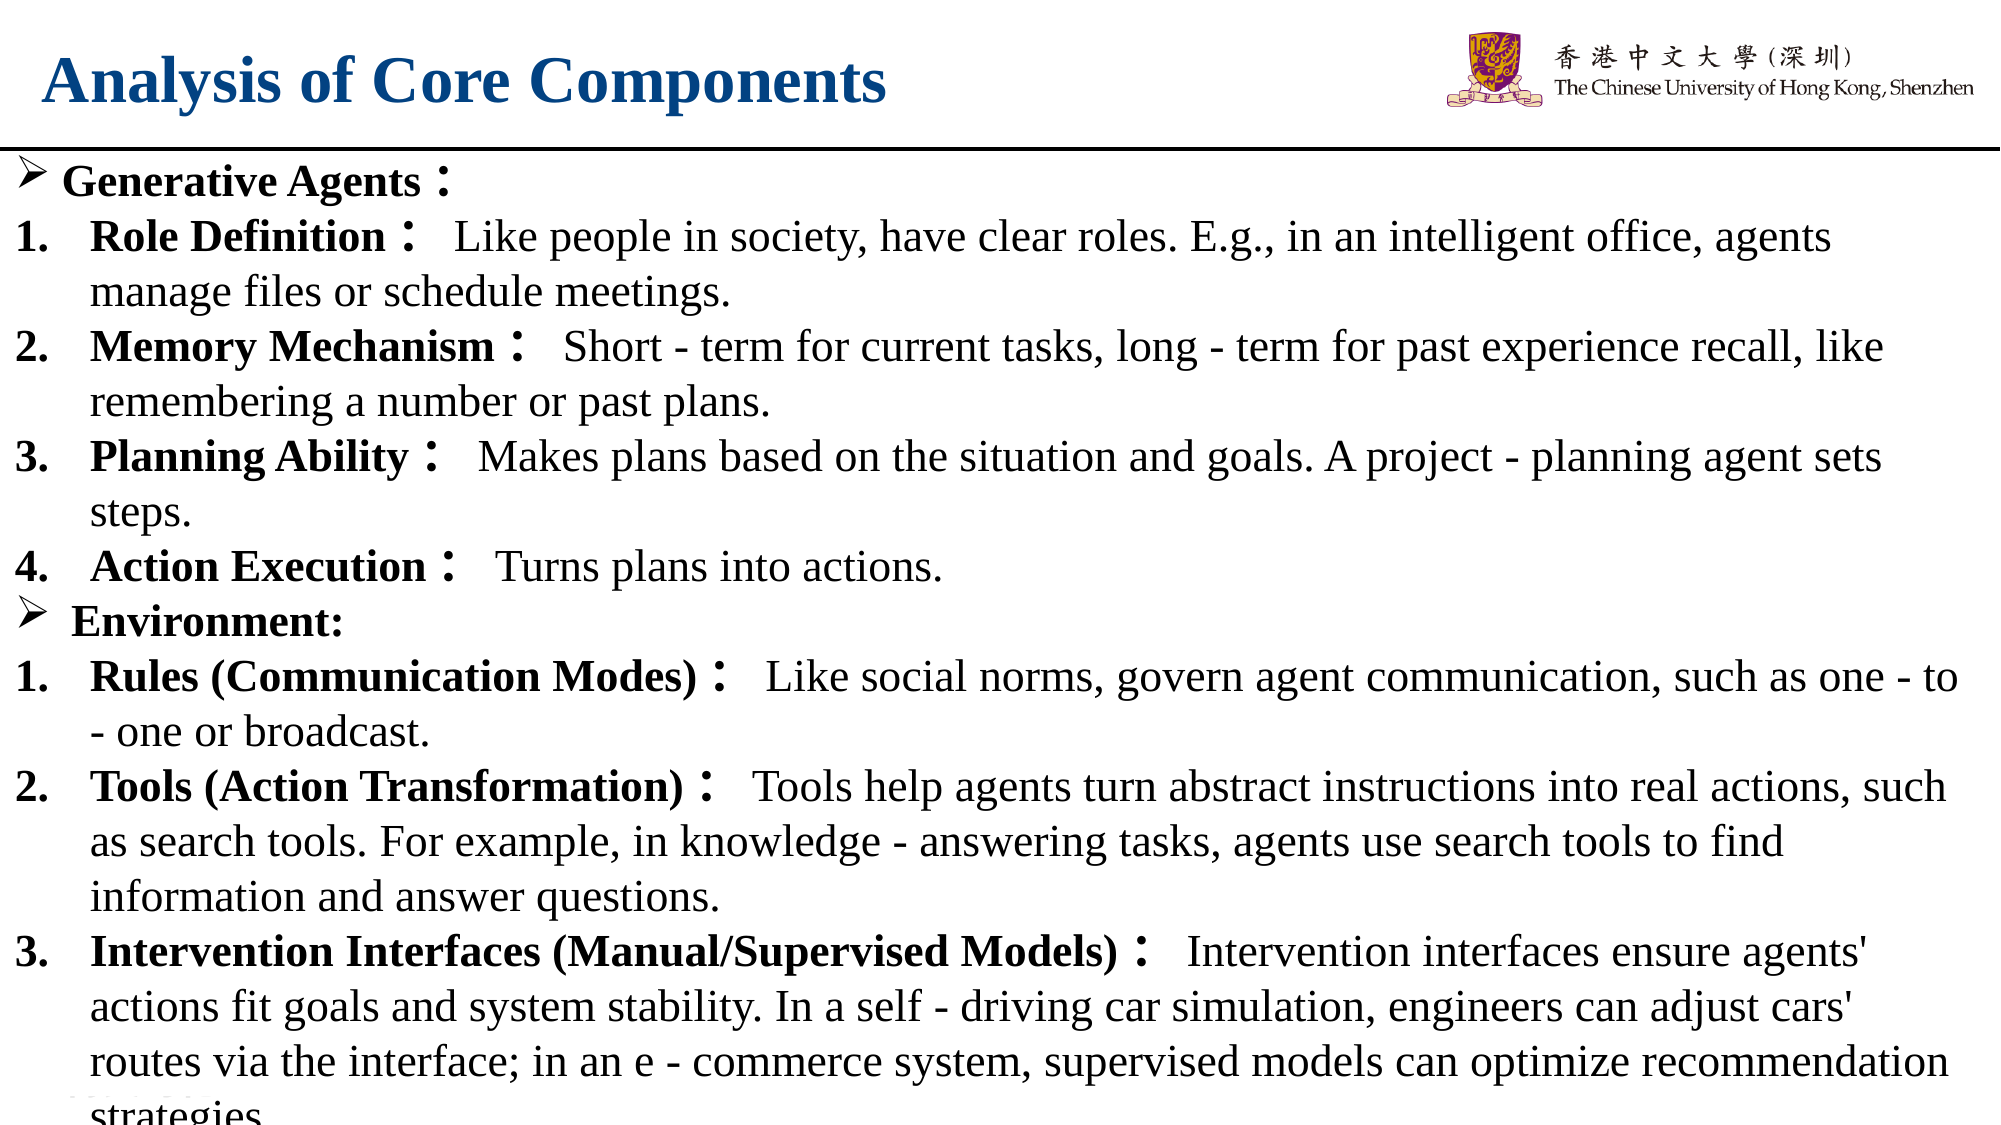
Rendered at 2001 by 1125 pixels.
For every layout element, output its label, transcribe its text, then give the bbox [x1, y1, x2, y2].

text_box Generative Agents： Role Definition：Like people in society, have clear roles. E.g., in an intelligent office, agents manage files or schedule meetings. Memory Mechanism：Short - term for current tasks, long - term for past experience recall, like remembering a number or past plans. Planning Ability：Makes plans based on the situation and goals. A project - planning agent sets steps. Action Execution：Turns plans into actions. Environment: Rules (Communication Modes)：Like social norms, govern agent communication, such as one - to - one or broadcast. Tools (Action Transformation)：Tools help agents turn abstract instructions into real actions, such as search tools. For example, in knowledge - answering tasks, agents use search tools to find information and answer questions. Intervention Interfaces (Manual/Supervised Models)：Intervention interfaces ensure agents' actions fit goals and system stability. In a self - driving car simulation, engineers can adjust cars' routes via the interface; in an e - commerce system, supervised models can optimize recommendation strategies. [0, 192, 1992, 1098]
text_box Analysis of Core Components [27, 28, 1430, 123]
picture [1447, 31, 1974, 107]
